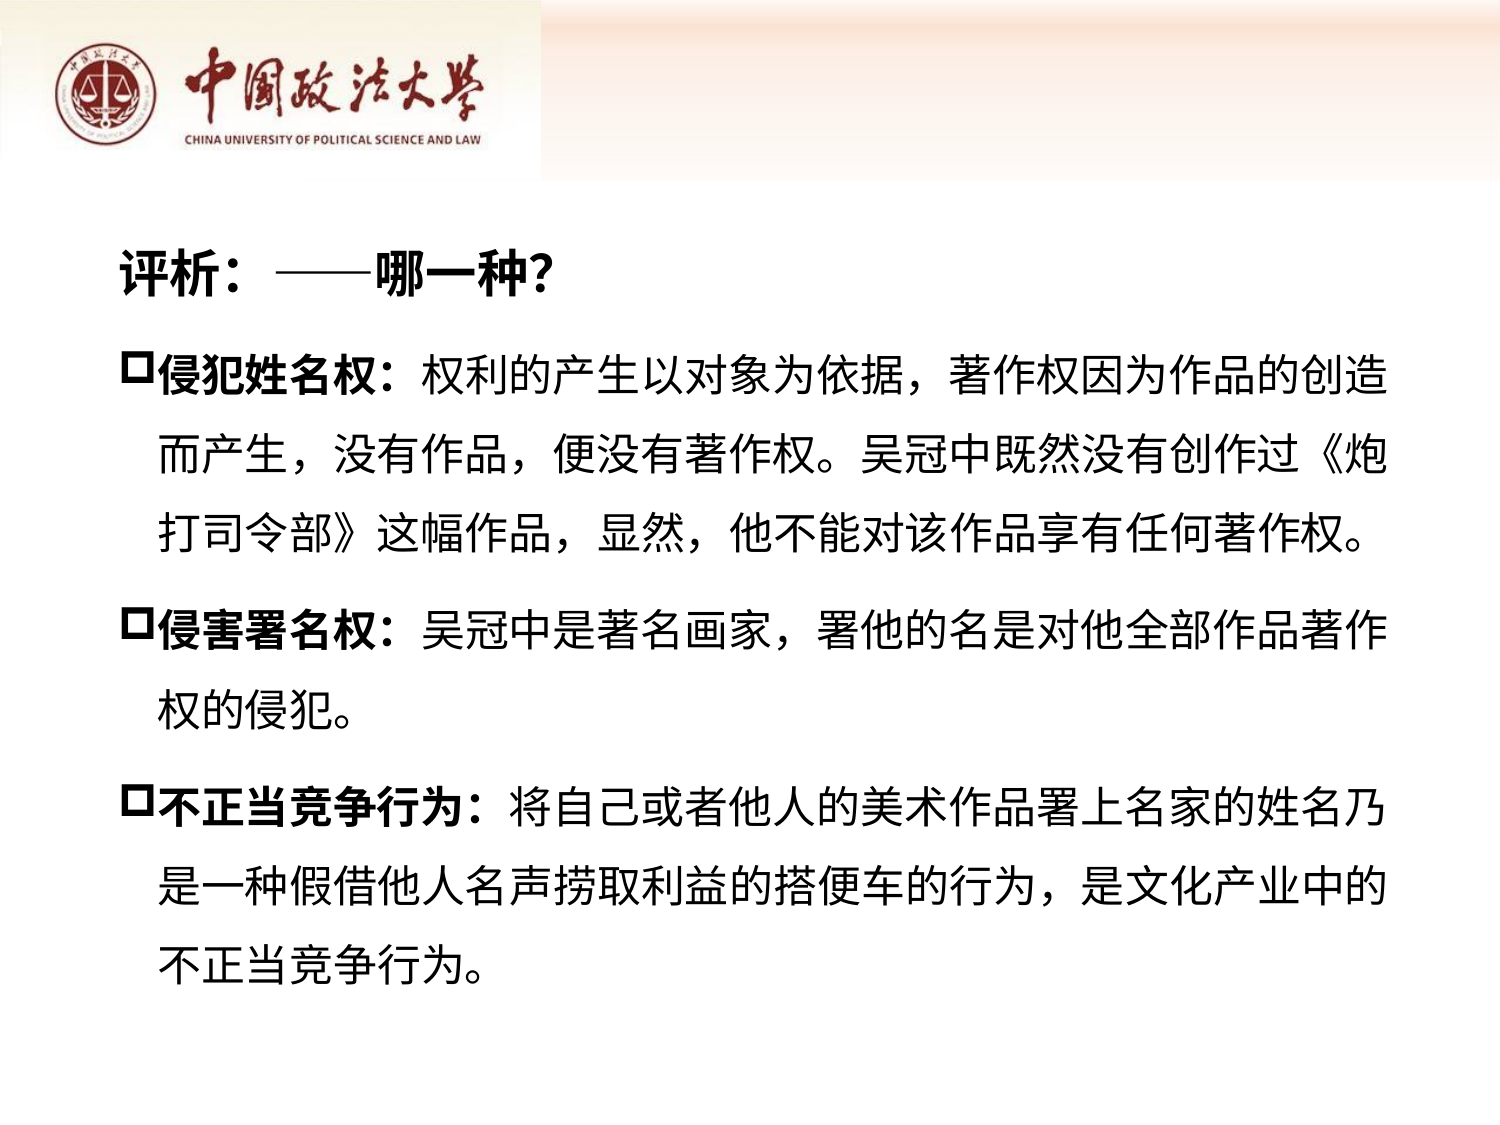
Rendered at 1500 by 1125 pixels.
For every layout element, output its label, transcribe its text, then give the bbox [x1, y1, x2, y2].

picture [0, 0, 1500, 181]
list 评析：——哪一种？ 侵犯姓名权：权利的产生以对象为依据，著作权因为作品的创造而产生，没有作品，便没有著作权。吴冠中既然没有创作过《炮打司令部》这幅作品，显然，他不能对该作品享有任何著作权。 侵害署名权：吴冠中是著名画家，署他的名是对他全部作品著作权的侵犯。 不正当竞争行为：将自己或者他人的美术作品署上名家的姓名乃是一种假借他人名声捞取利益的搭便车的行为，是文化产业中的不正当竞争行为。 [103, 202, 1409, 1066]
